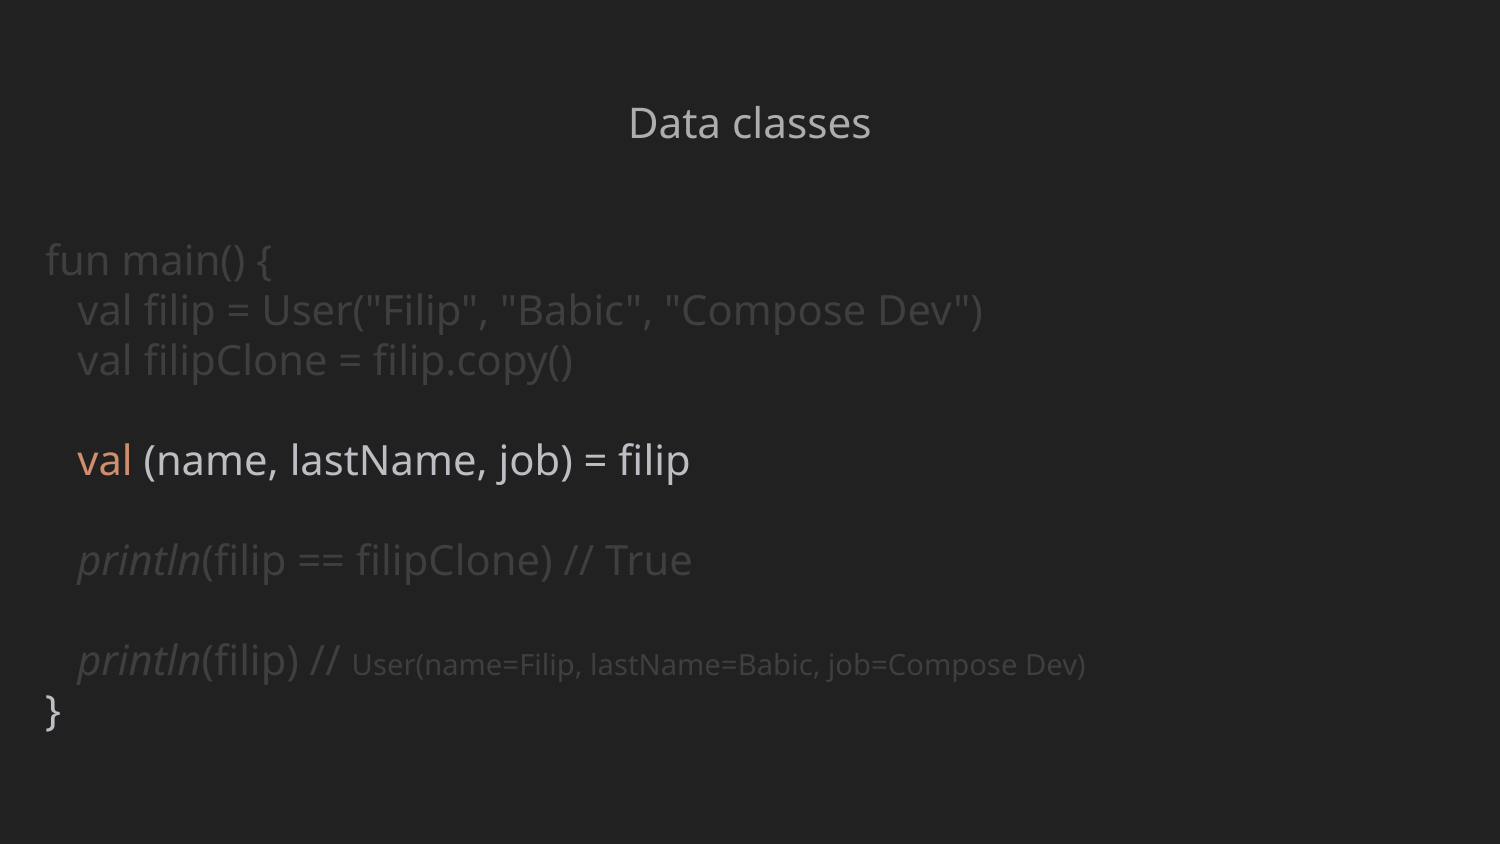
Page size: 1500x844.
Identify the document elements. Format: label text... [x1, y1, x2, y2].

subtitle Data classes [428, 91, 1072, 152]
text_box fun main() { val filip = User("Filip", "Babic", "Compose Dev") val filipClone = filip.copy() val (name, lastName, job) = filip println(filip == filipClone) // True println(filip) // User(name=Filip, lastName=Babic, job=Compose Dev) } [30, 218, 1459, 749]
